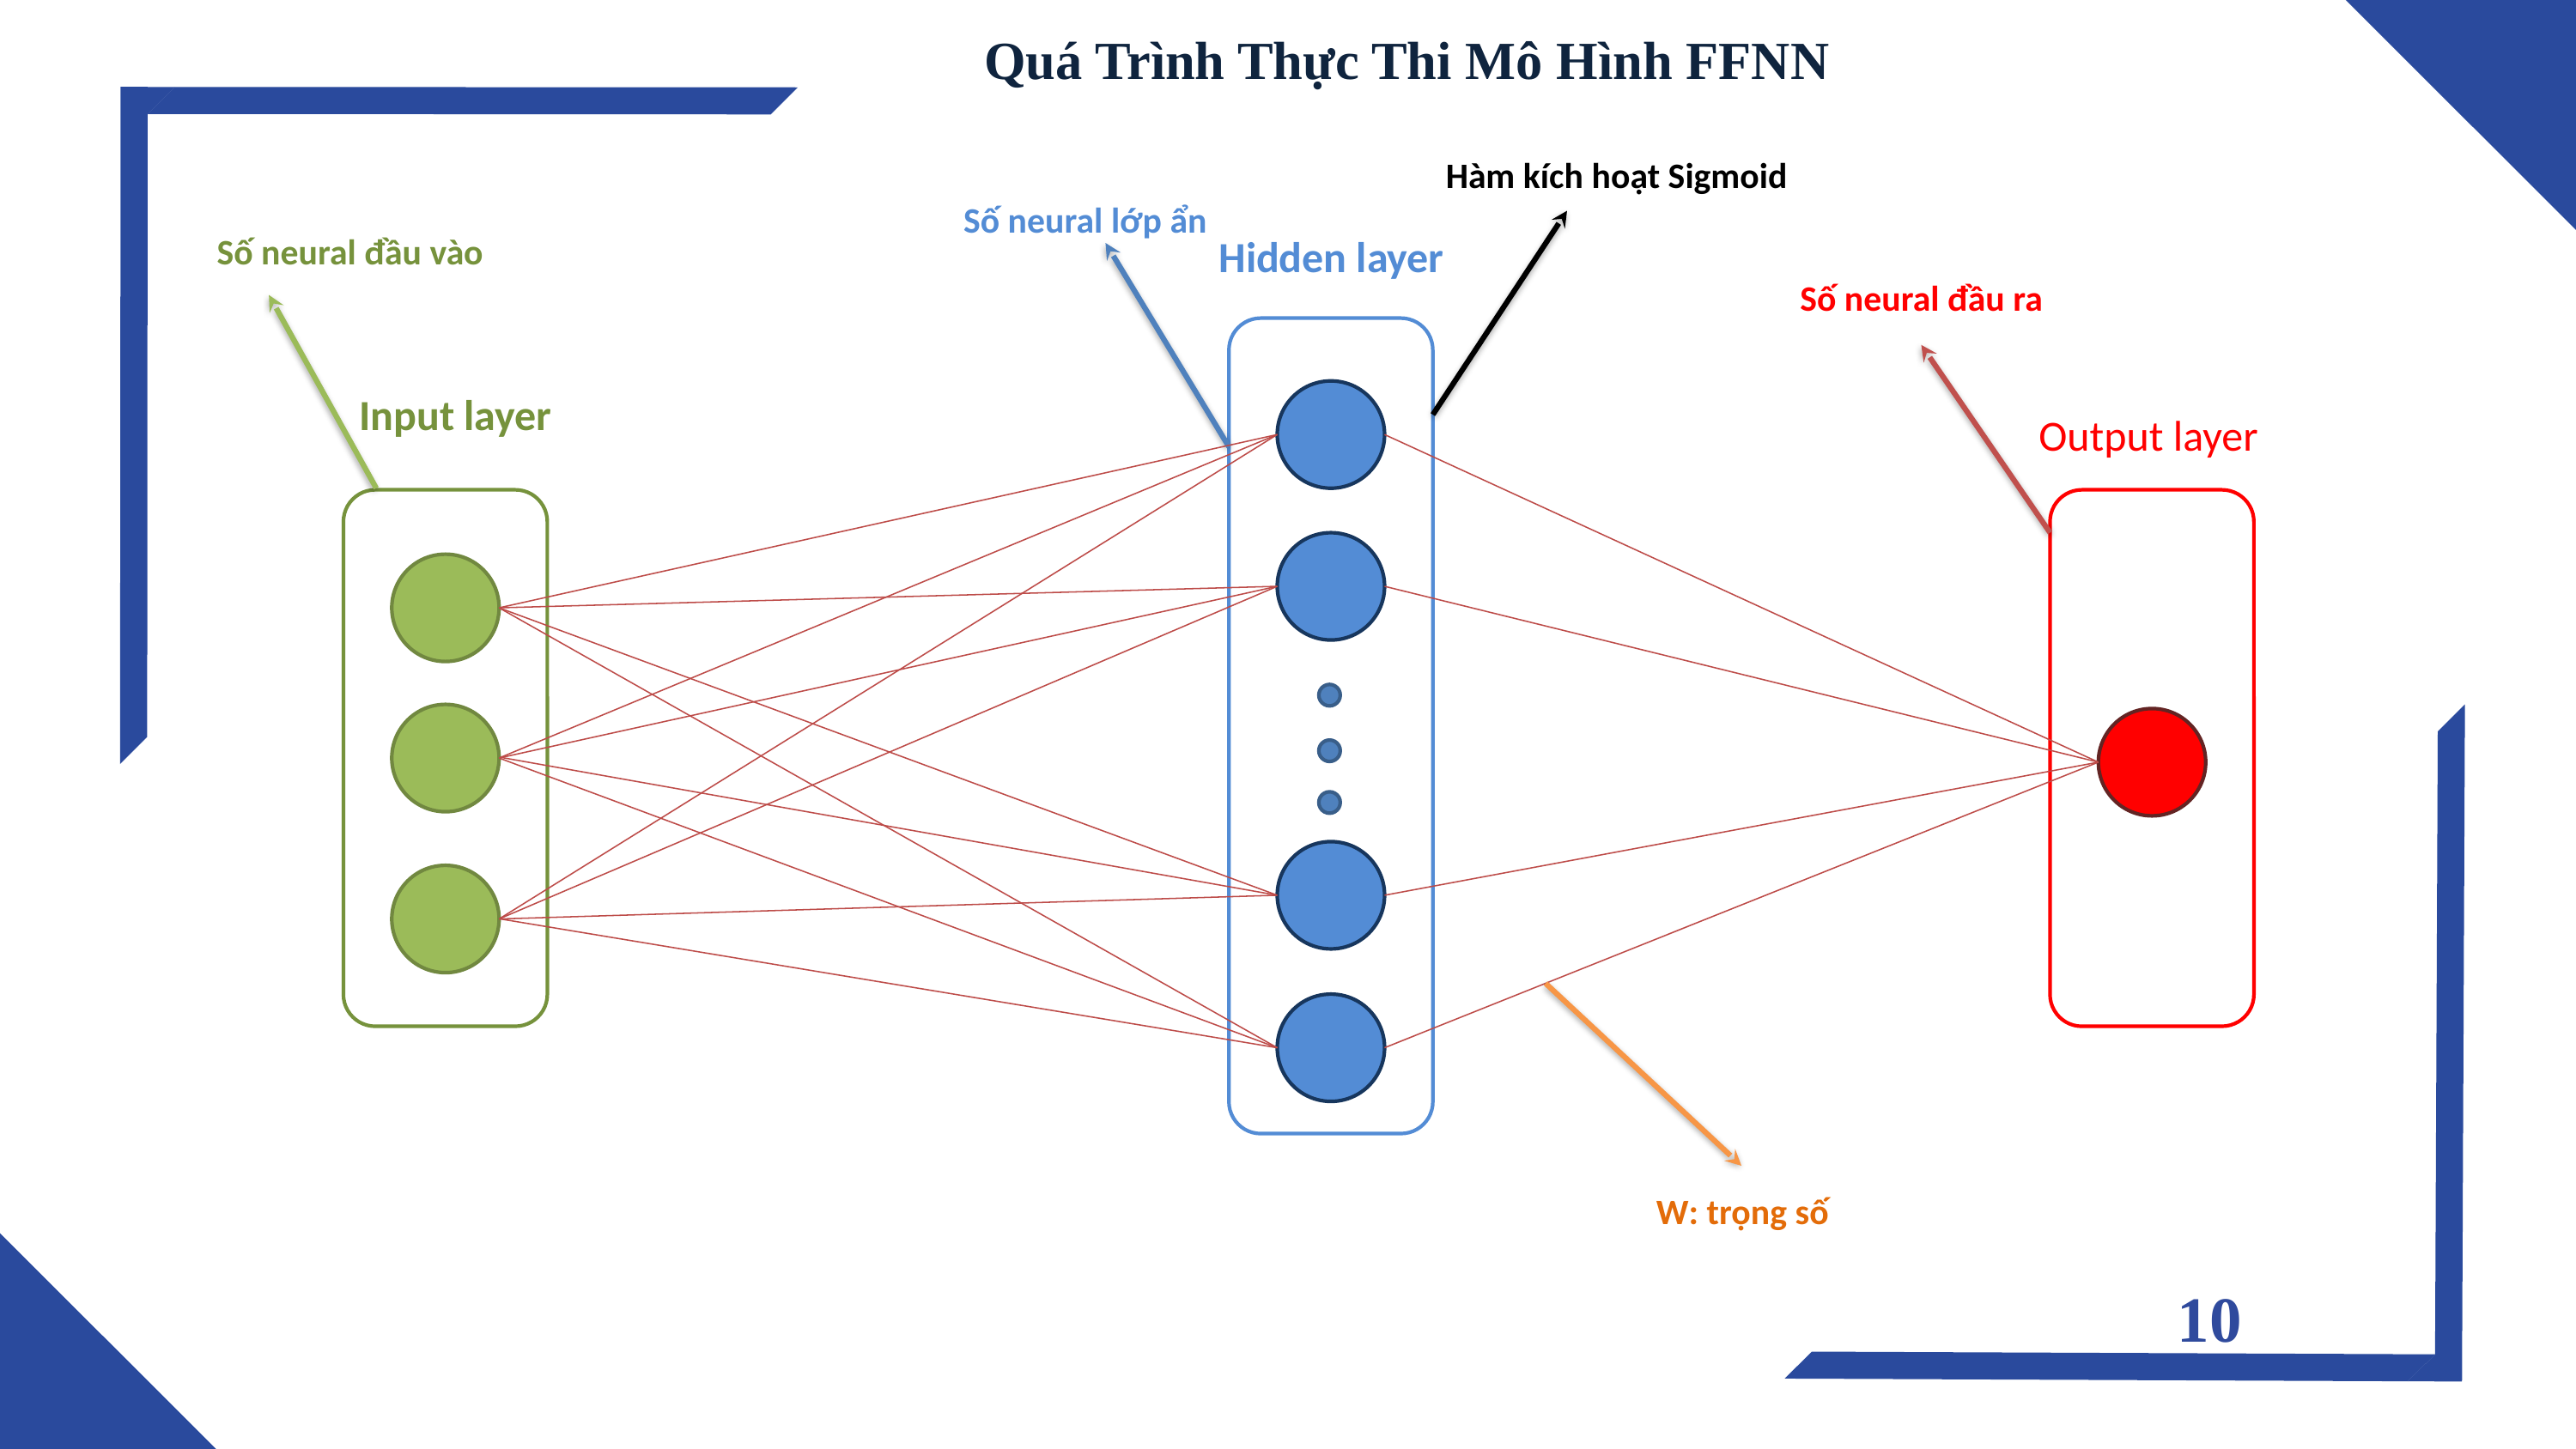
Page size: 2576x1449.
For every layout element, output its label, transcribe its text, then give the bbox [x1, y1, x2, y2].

text_box Số neural đầu ra [1787, 269, 2111, 325]
text_box [1282, 841, 1380, 949]
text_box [1384, 585, 2099, 761]
text_box [1282, 610, 1379, 871]
title Quá Trình Thực Thi Mô Hình FFNN [984, 25, 1854, 268]
text_box [392, 554, 493, 662]
text_box [1229, 1055, 1433, 1134]
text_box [1384, 434, 2099, 585]
text_box [2103, 708, 2206, 816]
text_box [1318, 791, 1340, 814]
text_box [2345, 0, 2576, 230]
text_box [1318, 740, 1340, 762]
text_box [1432, 210, 1568, 415]
text_box [2102, 489, 2254, 1027]
text_box Input layer [381, 380, 573, 446]
text_box [1281, 457, 1380, 564]
text_box [392, 865, 493, 973]
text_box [1545, 983, 1742, 1167]
text_box W: trọng số [1643, 1181, 2111, 1238]
text_box 10 [2134, 1270, 2285, 1361]
text_box Hidden layer [1232, 268, 1428, 288]
text_box [0, 1233, 216, 1449]
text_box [1105, 242, 1230, 432]
text_box [1281, 532, 1380, 640]
text_box [392, 704, 492, 812]
text_box Số neural đầu vào [204, 222, 500, 279]
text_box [268, 294, 377, 488]
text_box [1921, 344, 2050, 433]
text_box [1784, 704, 2465, 1382]
text_box [343, 489, 493, 1027]
text_box [1232, 318, 1433, 433]
text_box [1318, 684, 1340, 706]
text_box [119, 87, 799, 765]
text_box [500, 919, 1278, 1048]
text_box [498, 894, 1278, 919]
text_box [1384, 761, 2099, 1048]
text_box [1278, 994, 1385, 1102]
text_box [1281, 919, 1380, 1025]
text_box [498, 433, 1278, 585]
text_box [498, 585, 1278, 894]
text_box [1277, 380, 1385, 488]
text_box Số neural lớp ẩn [951, 191, 984, 247]
text_box Output layer [2053, 402, 2278, 467]
